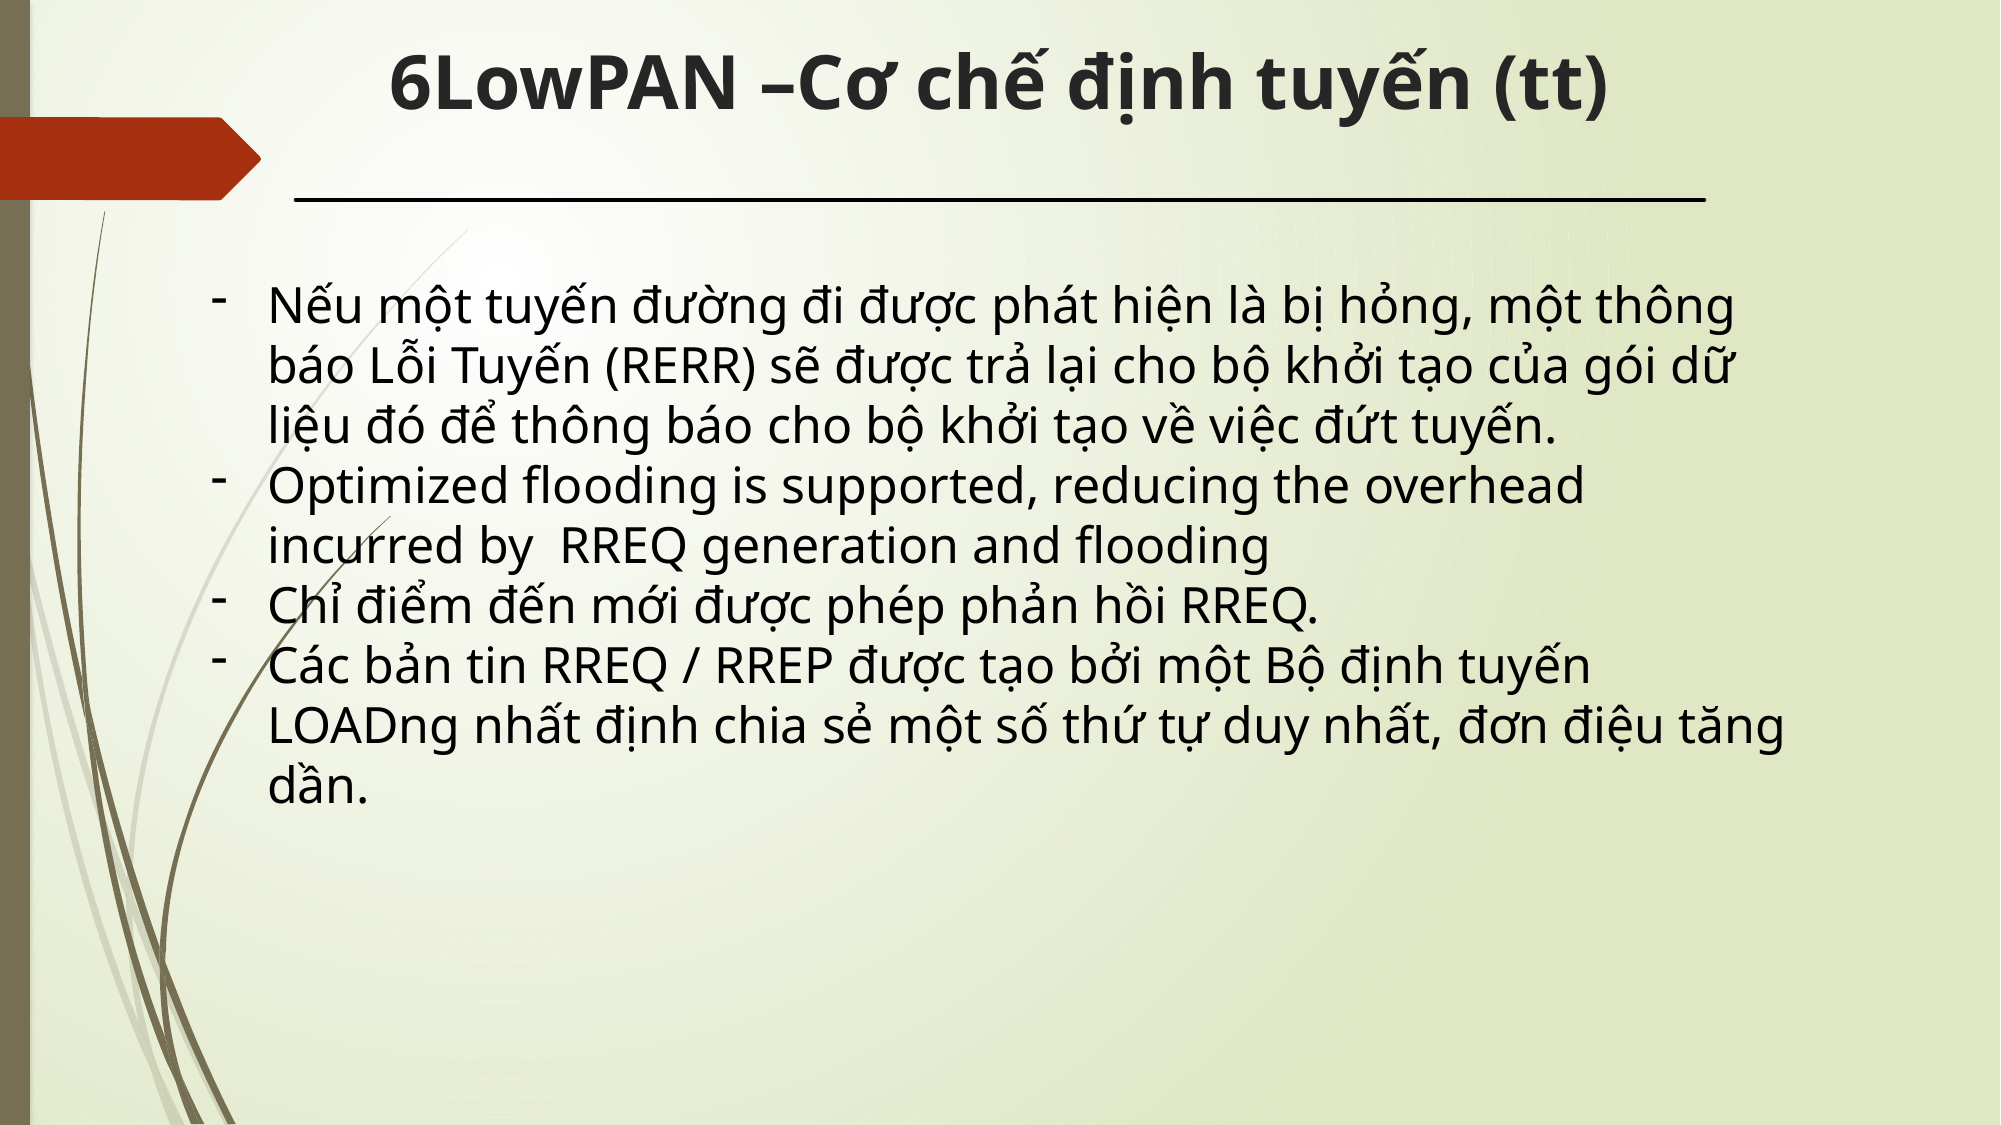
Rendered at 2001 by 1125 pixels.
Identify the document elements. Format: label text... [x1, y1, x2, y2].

title 6LowPAN –Cơ chế định tuyến (tt) [249, 10, 1750, 148]
text_box Nếu một tuyến đường đi được phát hiện là bị hỏng, một thông báo Lỗi Tuyến (RERR) sẽ được trả lại cho bộ khởi tạo của gói dữ liệu đó để thông báo cho bộ khởi tạo về việc đứt tuyến. Optimized flooding is supported, reducing the overhead incurred by RREQ generation and flooding Chỉ điểm đến mới được phép phản hồi RREQ. Các bản tin RREQ / RREP được tạo bởi một Bộ định tuyến LOADng nhất định chia sẻ một số thứ tự duy nhất, đơn điệu tăng dần. [196, 266, 1812, 822]
